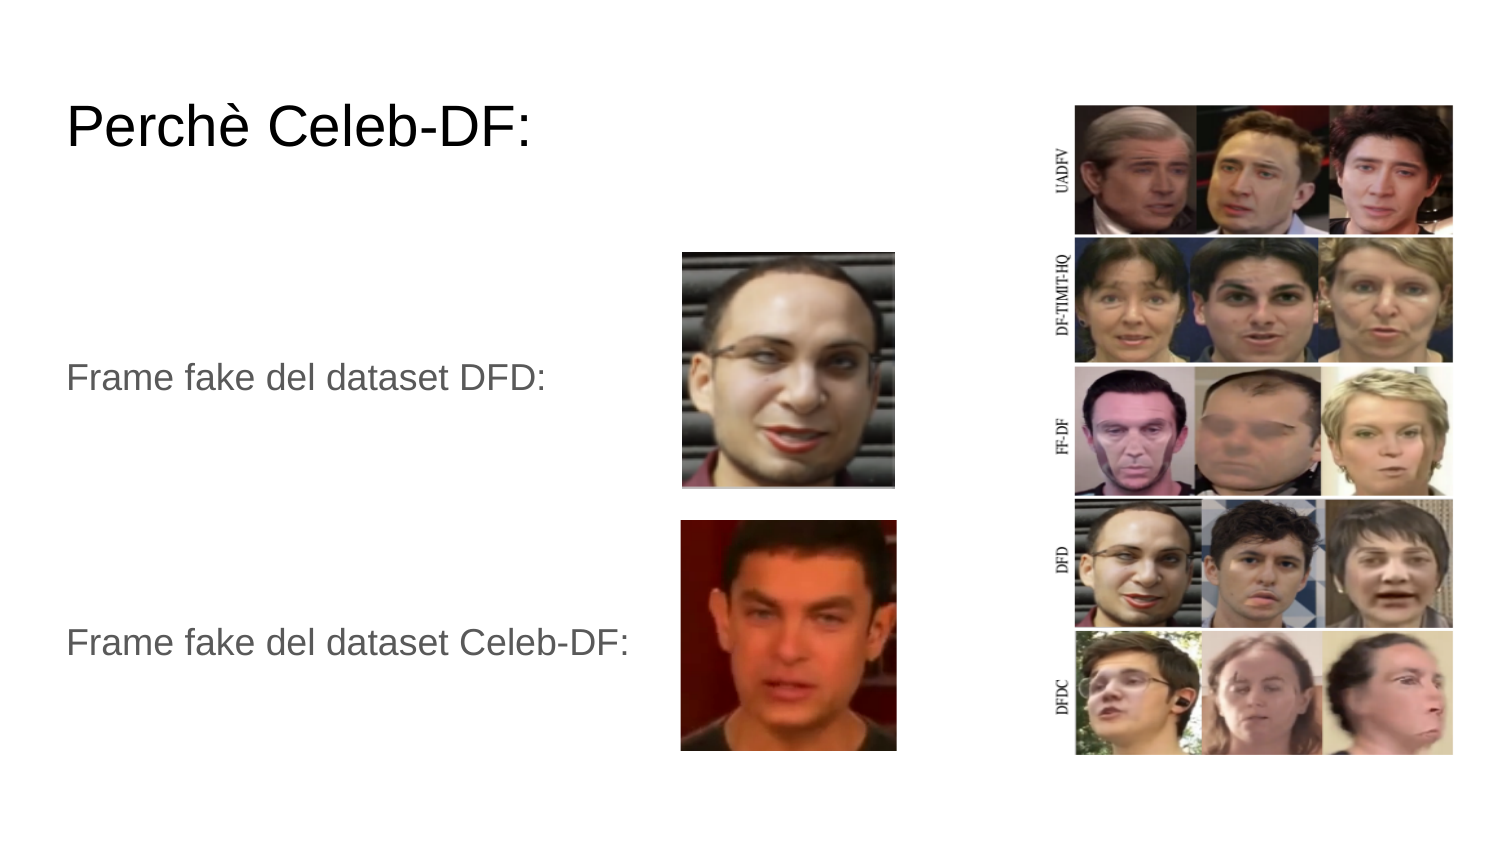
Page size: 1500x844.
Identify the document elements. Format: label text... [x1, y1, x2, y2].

picture [1054, 99, 1490, 768]
picture [680, 520, 897, 751]
picture [682, 252, 896, 489]
text_box Frame fake del dataset DFD: [51, 337, 677, 413]
title Perchè Celeb-DF: [51, 72, 1449, 167]
text_box Frame fake del dataset Celeb-DF: [51, 602, 675, 678]
